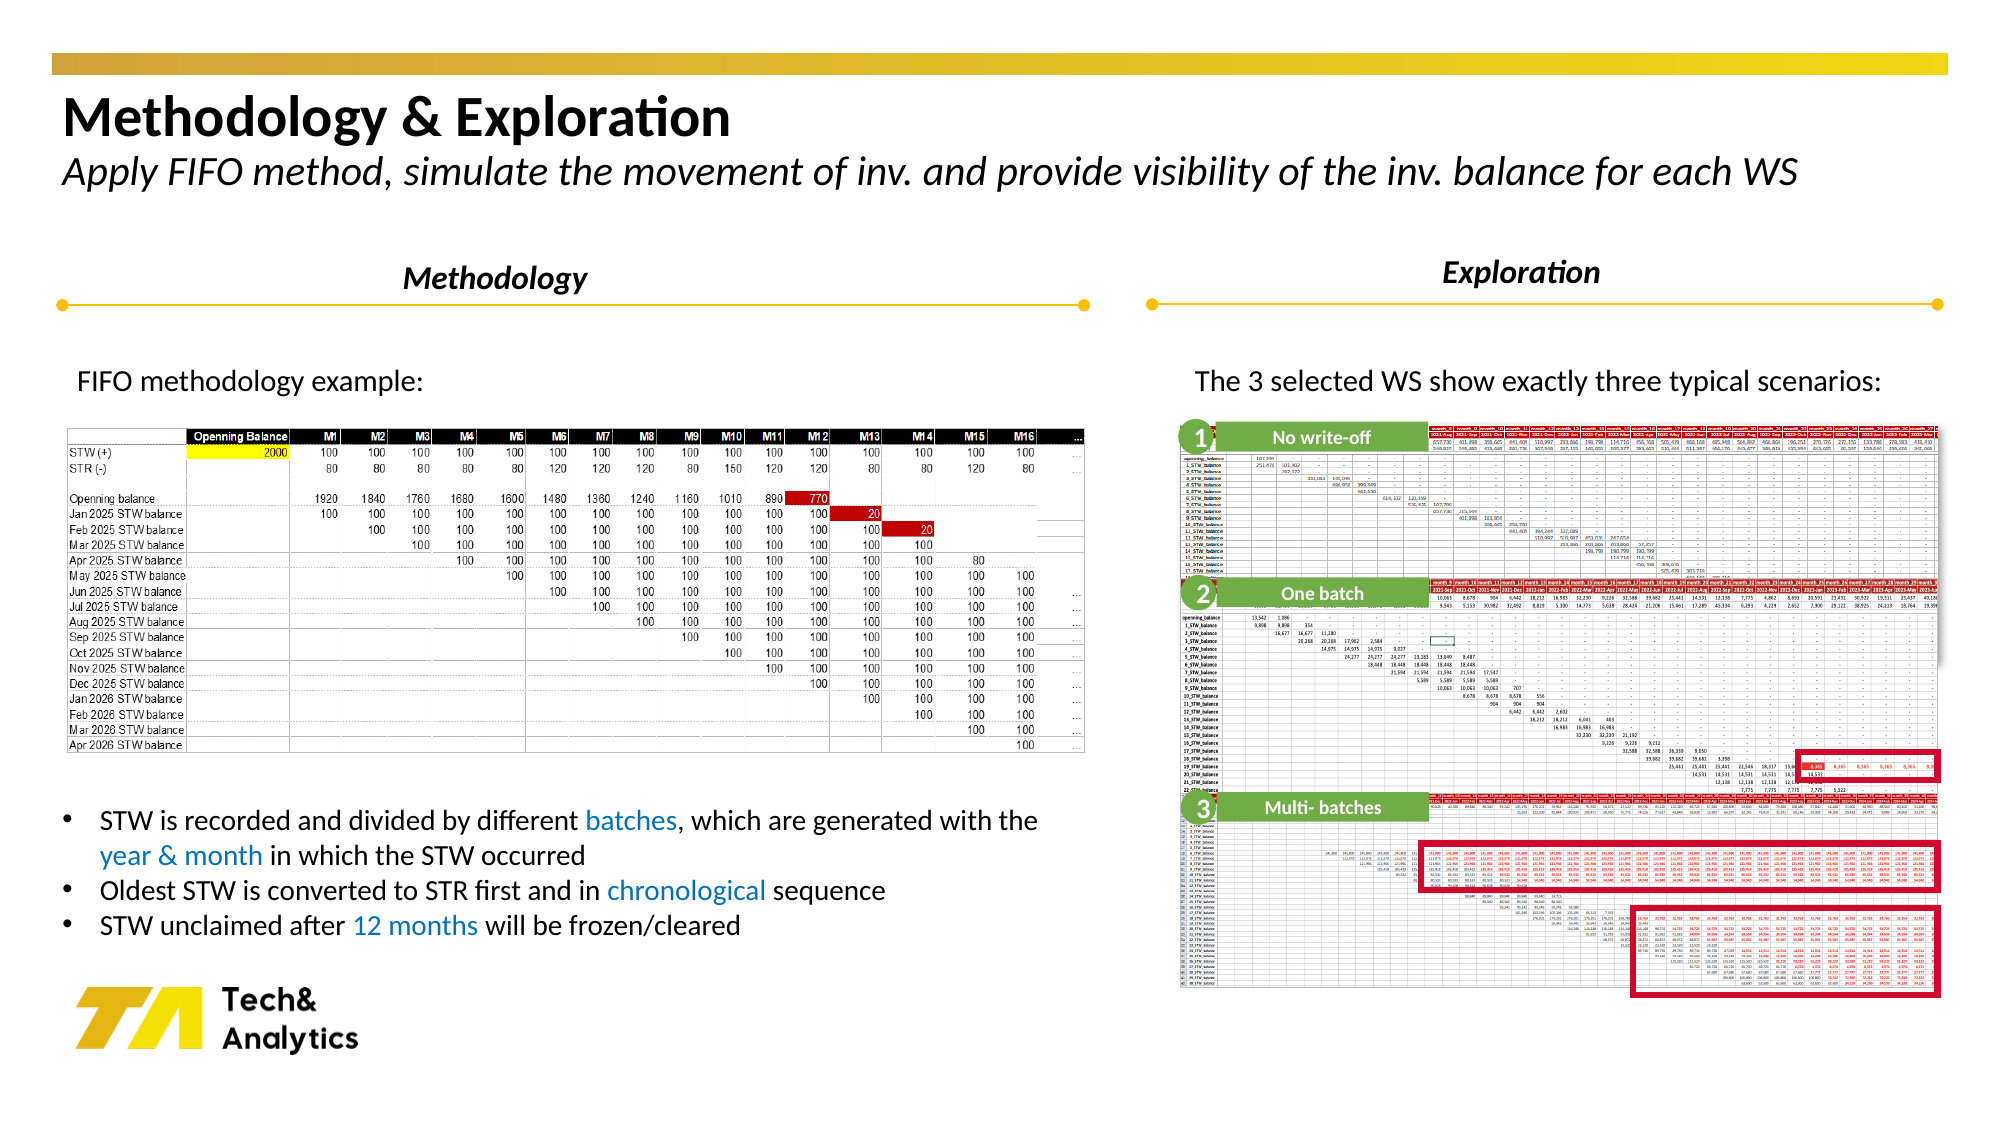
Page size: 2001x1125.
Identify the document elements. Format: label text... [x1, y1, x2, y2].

text_box Exploration [1093, 242, 1950, 298]
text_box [1178, 418, 1938, 663]
text_box Methodology [387, 248, 694, 304]
picture [75, 987, 358, 1055]
picture [67, 428, 1084, 753]
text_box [1180, 789, 1938, 995]
text_box STW is recorded and divided by different batches, which are generated with the year & month in which the STW occurred Oldest STW is converted to STR first and in chronological sequence STW unclaimed after 12 months will be frozen/cleared [47, 793, 1064, 949]
text_box The 3 selected WS show exactly three typical scenarios: [1180, 354, 1938, 406]
title Methodology & Exploration Apply FIFO method, simulate the movement of inv. and provide visibility of the inv. balance for each WS [47, 77, 1925, 204]
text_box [1180, 574, 1938, 789]
text_box FIFO methodology example: [62, 354, 965, 406]
